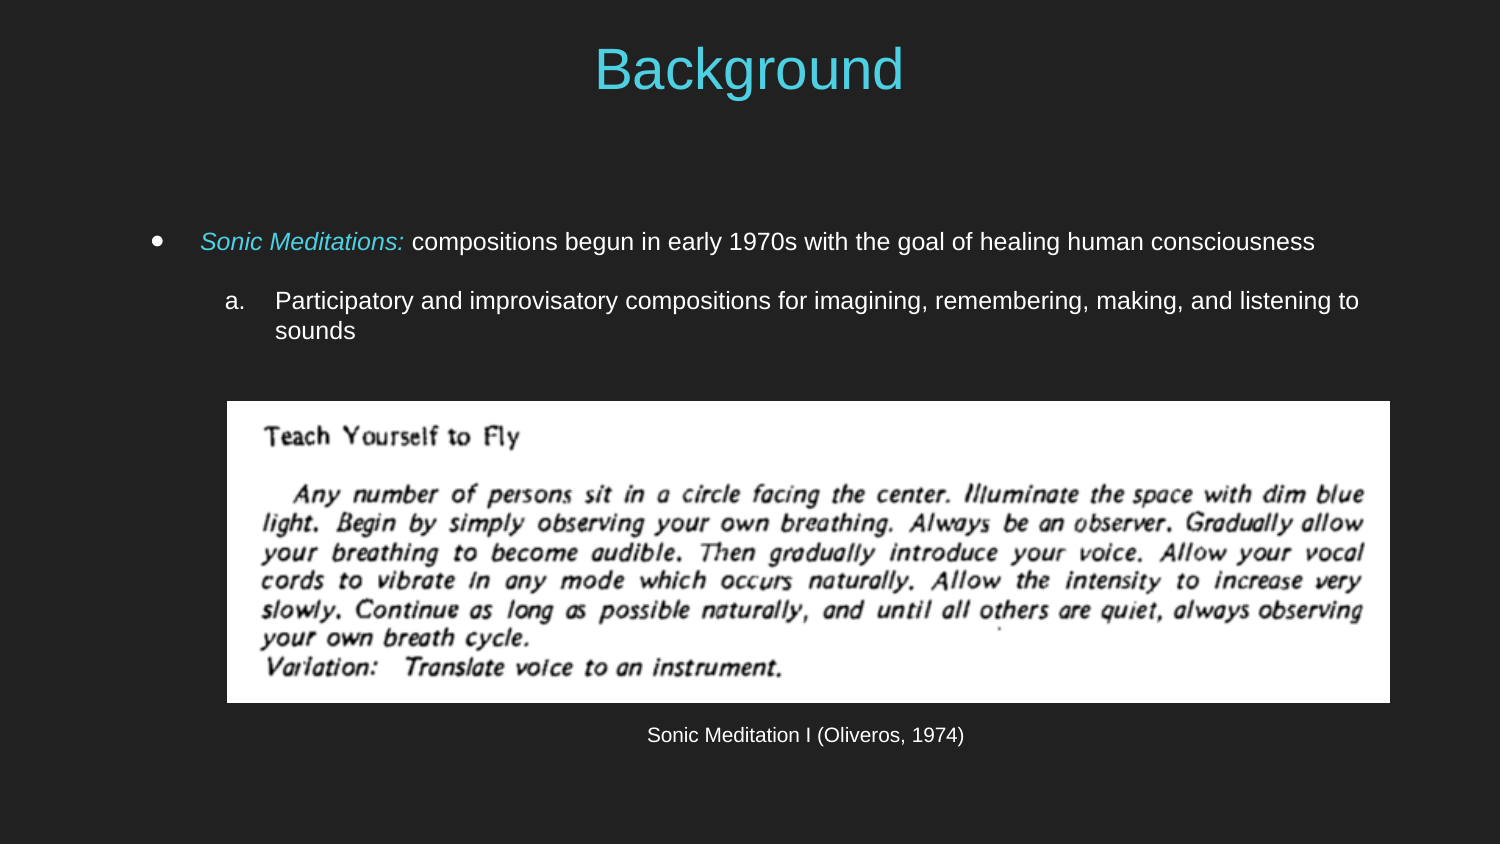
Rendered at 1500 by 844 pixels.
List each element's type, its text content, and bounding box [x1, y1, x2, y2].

text_box Sonic Meditations: compositions begun in early 1970s with the goal of healing human consciousness Participatory and improvisatory compositions for imagining, remembering, making, and listening to sounds [109, 210, 1384, 660]
subtitle Background [51, 16, 1449, 147]
text_box Sonic Meditation I (Oliveros, 1974) [570, 710, 1048, 797]
picture [227, 400, 1391, 703]
